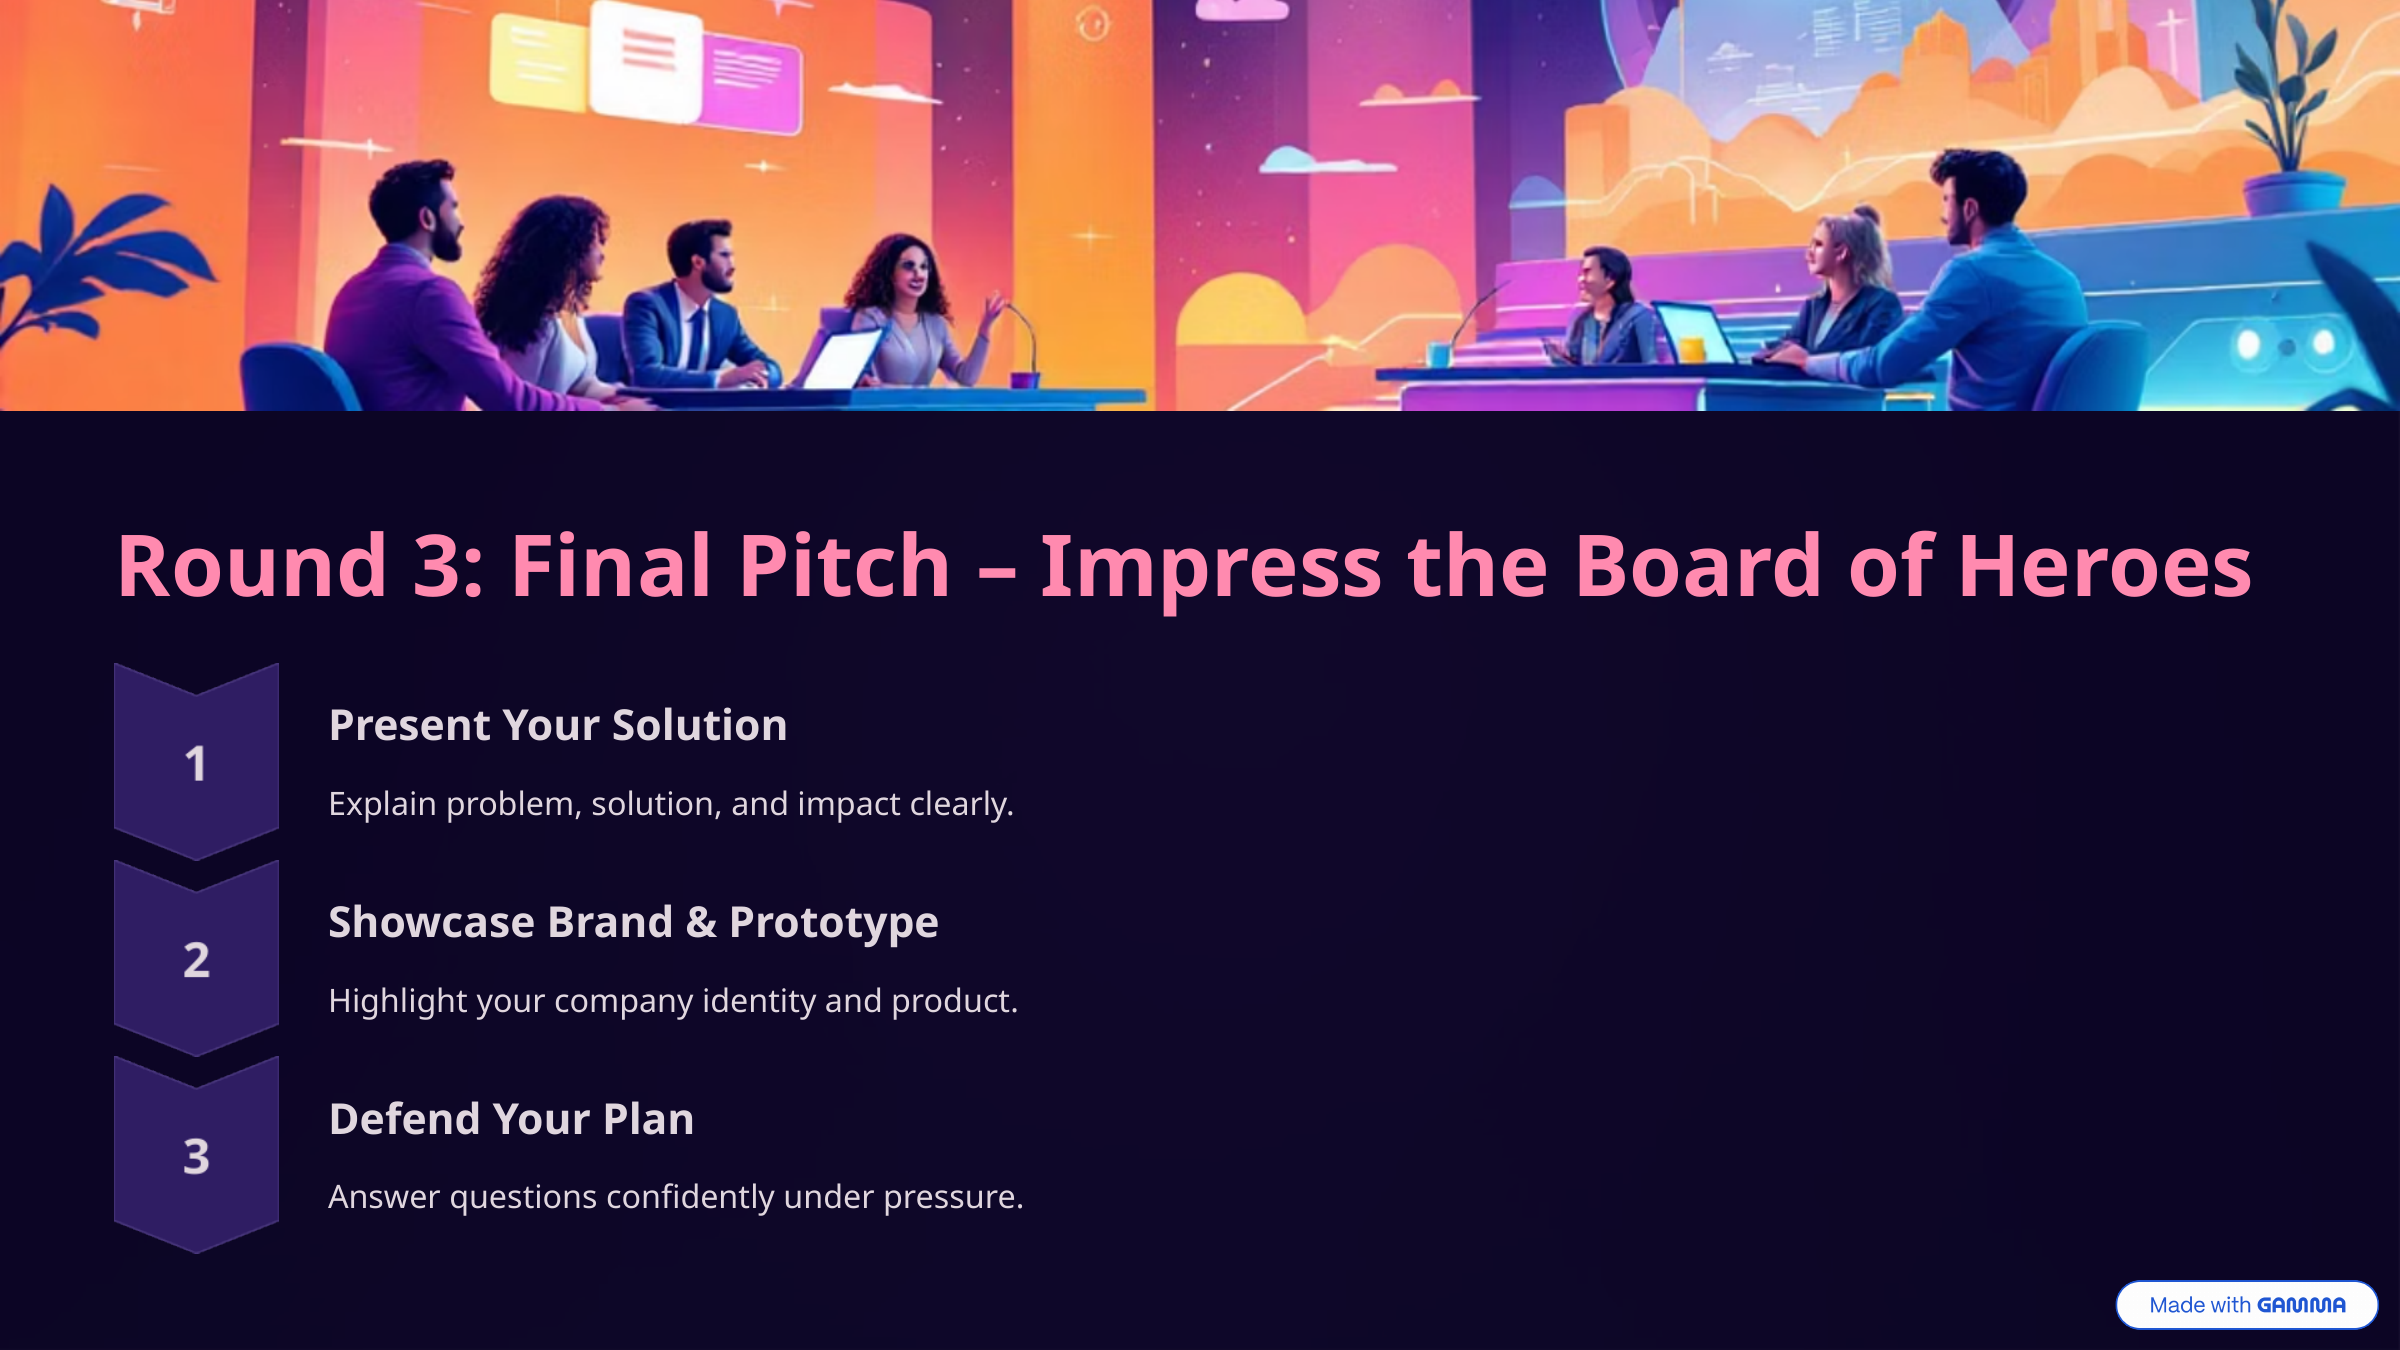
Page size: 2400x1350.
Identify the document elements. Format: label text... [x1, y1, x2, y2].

text_box Showcase Brand & Prototype [328, 892, 893, 947]
text_box Defend Your Plan [328, 1089, 759, 1144]
text_box Answer questions confidently under pressure. [328, 1163, 2286, 1216]
text_box Explain problem, solution, and impact clearly. [328, 769, 2286, 822]
text_box Present Your Solution [328, 695, 760, 750]
text_box Highlight your company identity and product. [328, 966, 2286, 1019]
text_box Round 3: Final Pitch – Impress the Board of Heroes [114, 506, 2124, 614]
picture [2106, 1271, 2389, 1339]
picture [0, 0, 2400, 411]
picture [114, 663, 279, 1254]
